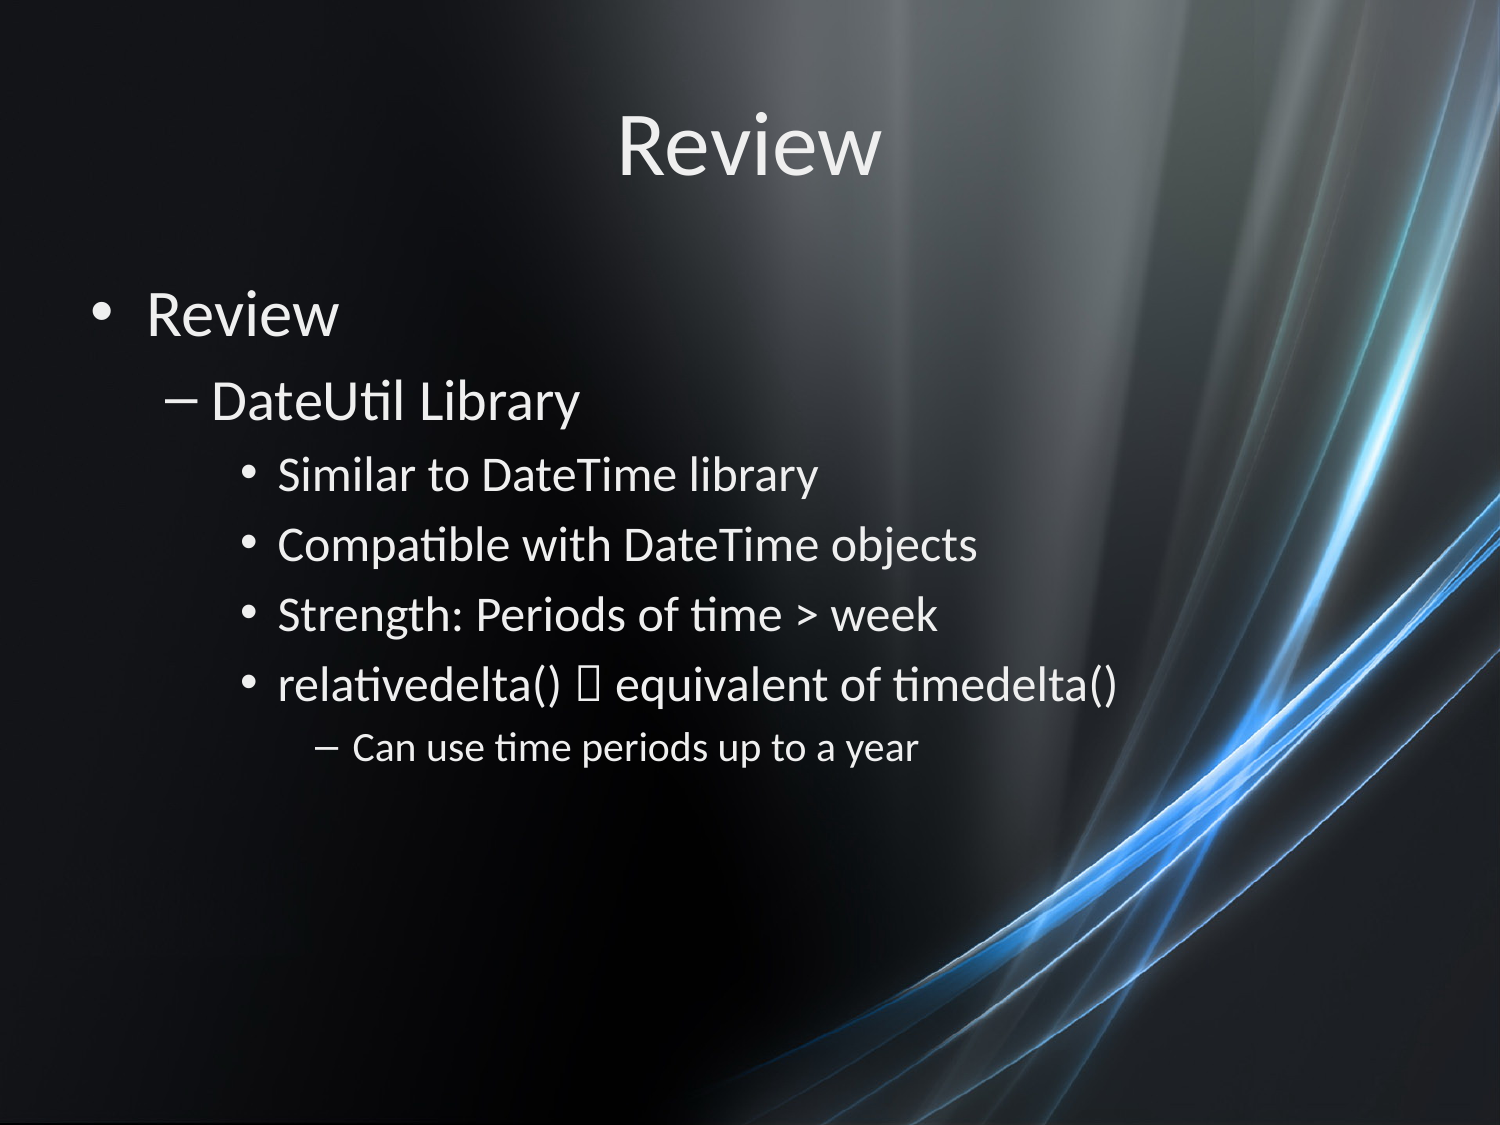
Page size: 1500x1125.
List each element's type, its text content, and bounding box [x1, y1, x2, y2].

title Review [75, 45, 1425, 233]
list Review DateUtil Library Similar to DateTime library Compatible with DateTime objects Strength: Periods of time > week relativedelta()  equivalent of timedelta() Can use time periods up to a year [75, 262, 1425, 1005]
picture [0, 0, 1500, 1125]
